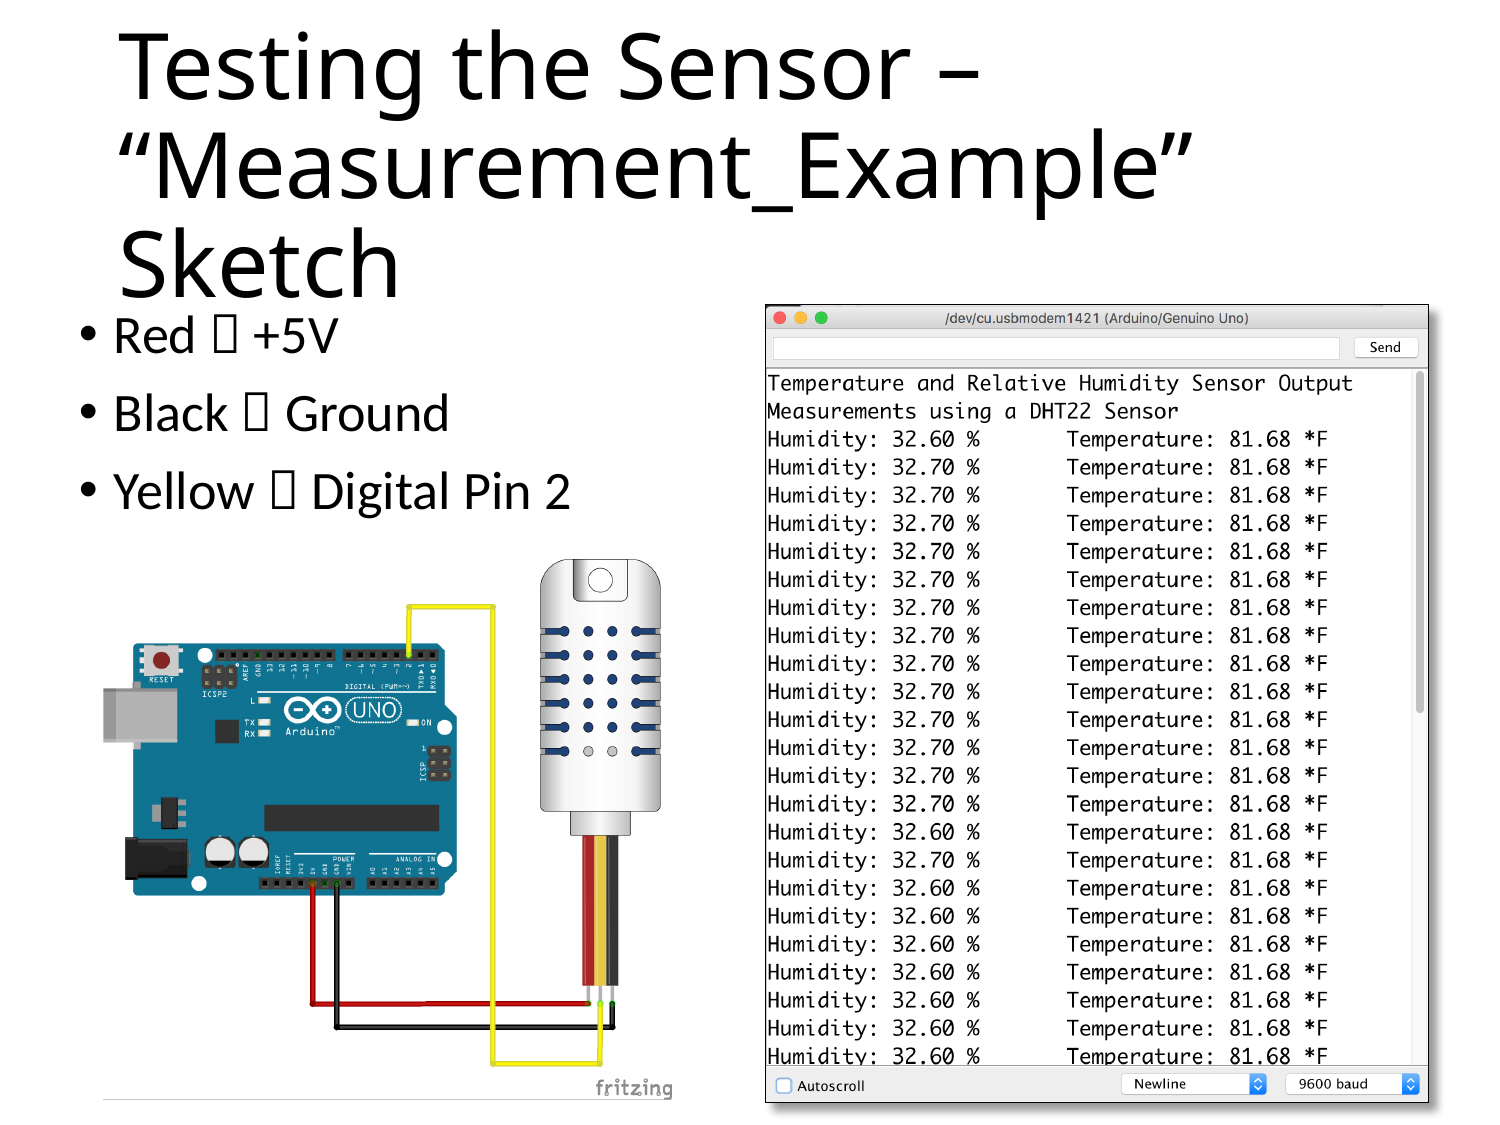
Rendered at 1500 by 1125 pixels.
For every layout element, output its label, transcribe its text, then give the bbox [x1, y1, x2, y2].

title Testing the Sensor – “Measurement_Example” Sketch [103, 59, 1397, 278]
picture [765, 304, 1429, 1103]
picture [103, 547, 672, 1100]
list Red  +5V Black  Ground Yellow  Digital Pin 2 [64, 299, 1358, 530]
